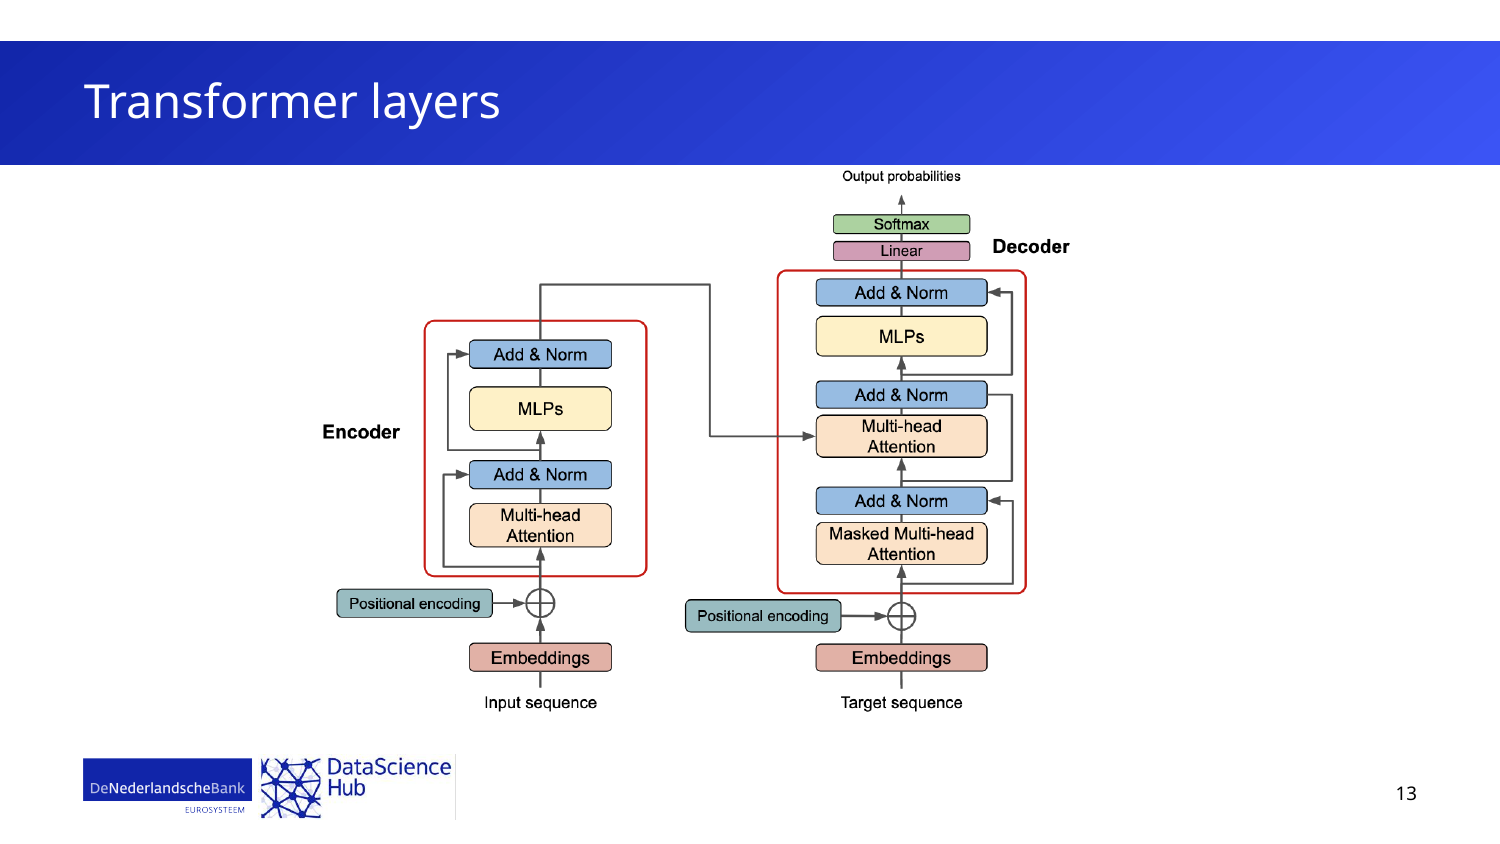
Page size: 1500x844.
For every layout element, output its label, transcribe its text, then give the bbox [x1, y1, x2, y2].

slide_number 13 [1331, 777, 1417, 811]
picture [76, 751, 456, 820]
picture [246, 170, 1147, 715]
title Transformer layers [83, 71, 1417, 132]
